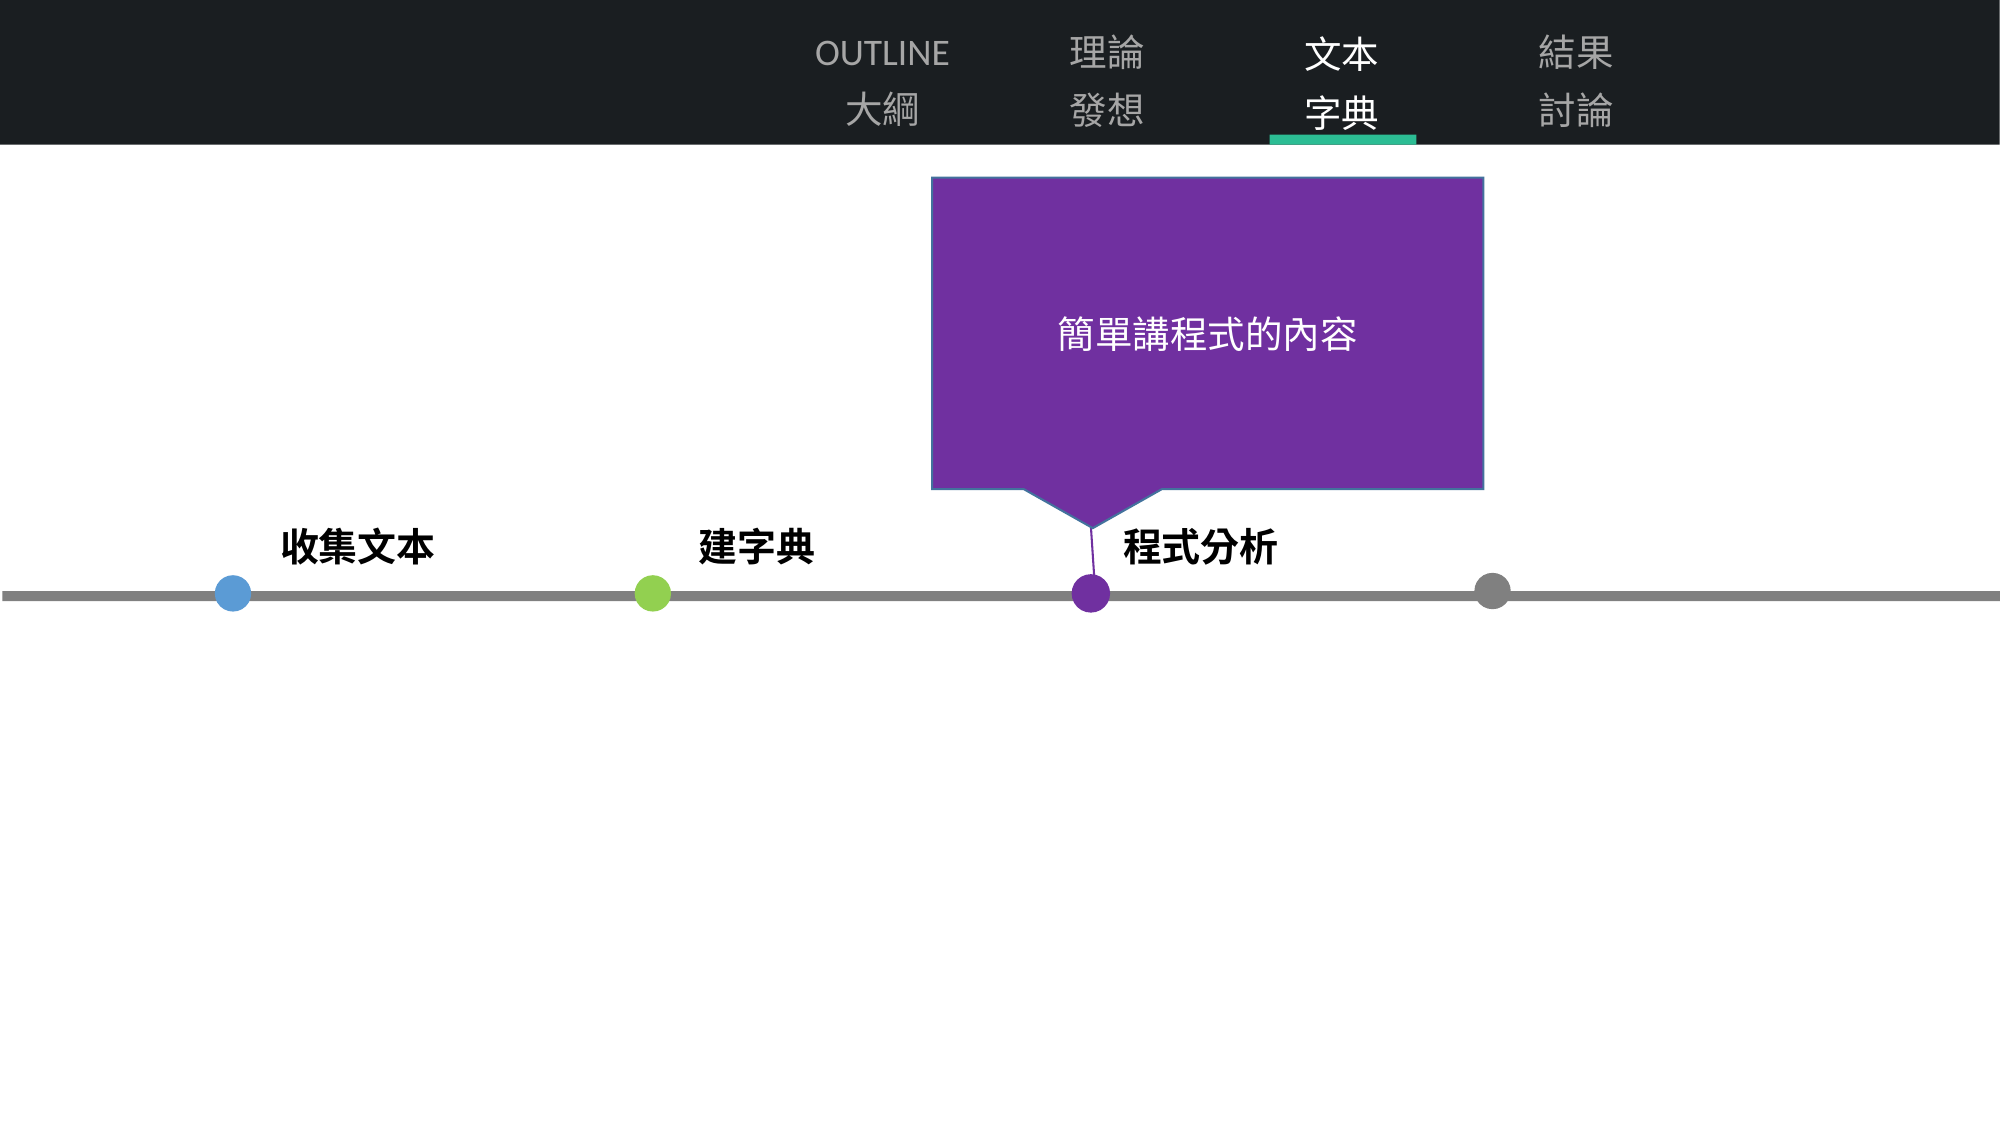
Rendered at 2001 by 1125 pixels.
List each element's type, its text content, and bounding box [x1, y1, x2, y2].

text_box 建字典 [684, 514, 831, 577]
text_box [1269, 134, 1417, 145]
text_box 簡單講程式的內容 [931, 176, 1485, 529]
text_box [1090, 525, 1095, 584]
text_box [1473, 571, 1512, 611]
text_box [671, 590, 1073, 602]
text_box 程式分析 [1108, 514, 1294, 577]
text_box 理論 發想 [1054, 8, 1160, 140]
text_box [169, 242, 565, 612]
text_box [1109, 590, 1476, 602]
text_box 結果 討論 [1524, 8, 1629, 140]
text_box [1071, 574, 1111, 613]
text_box [633, 574, 673, 613]
text_box 文本 字典 [1289, 10, 1395, 134]
text_box OUTLINE 大綱 [800, 6, 965, 139]
text_box [1509, 590, 2000, 602]
text_box [1, 590, 169, 602]
text_box [0, 0, 2000, 145]
text_box [565, 590, 635, 602]
